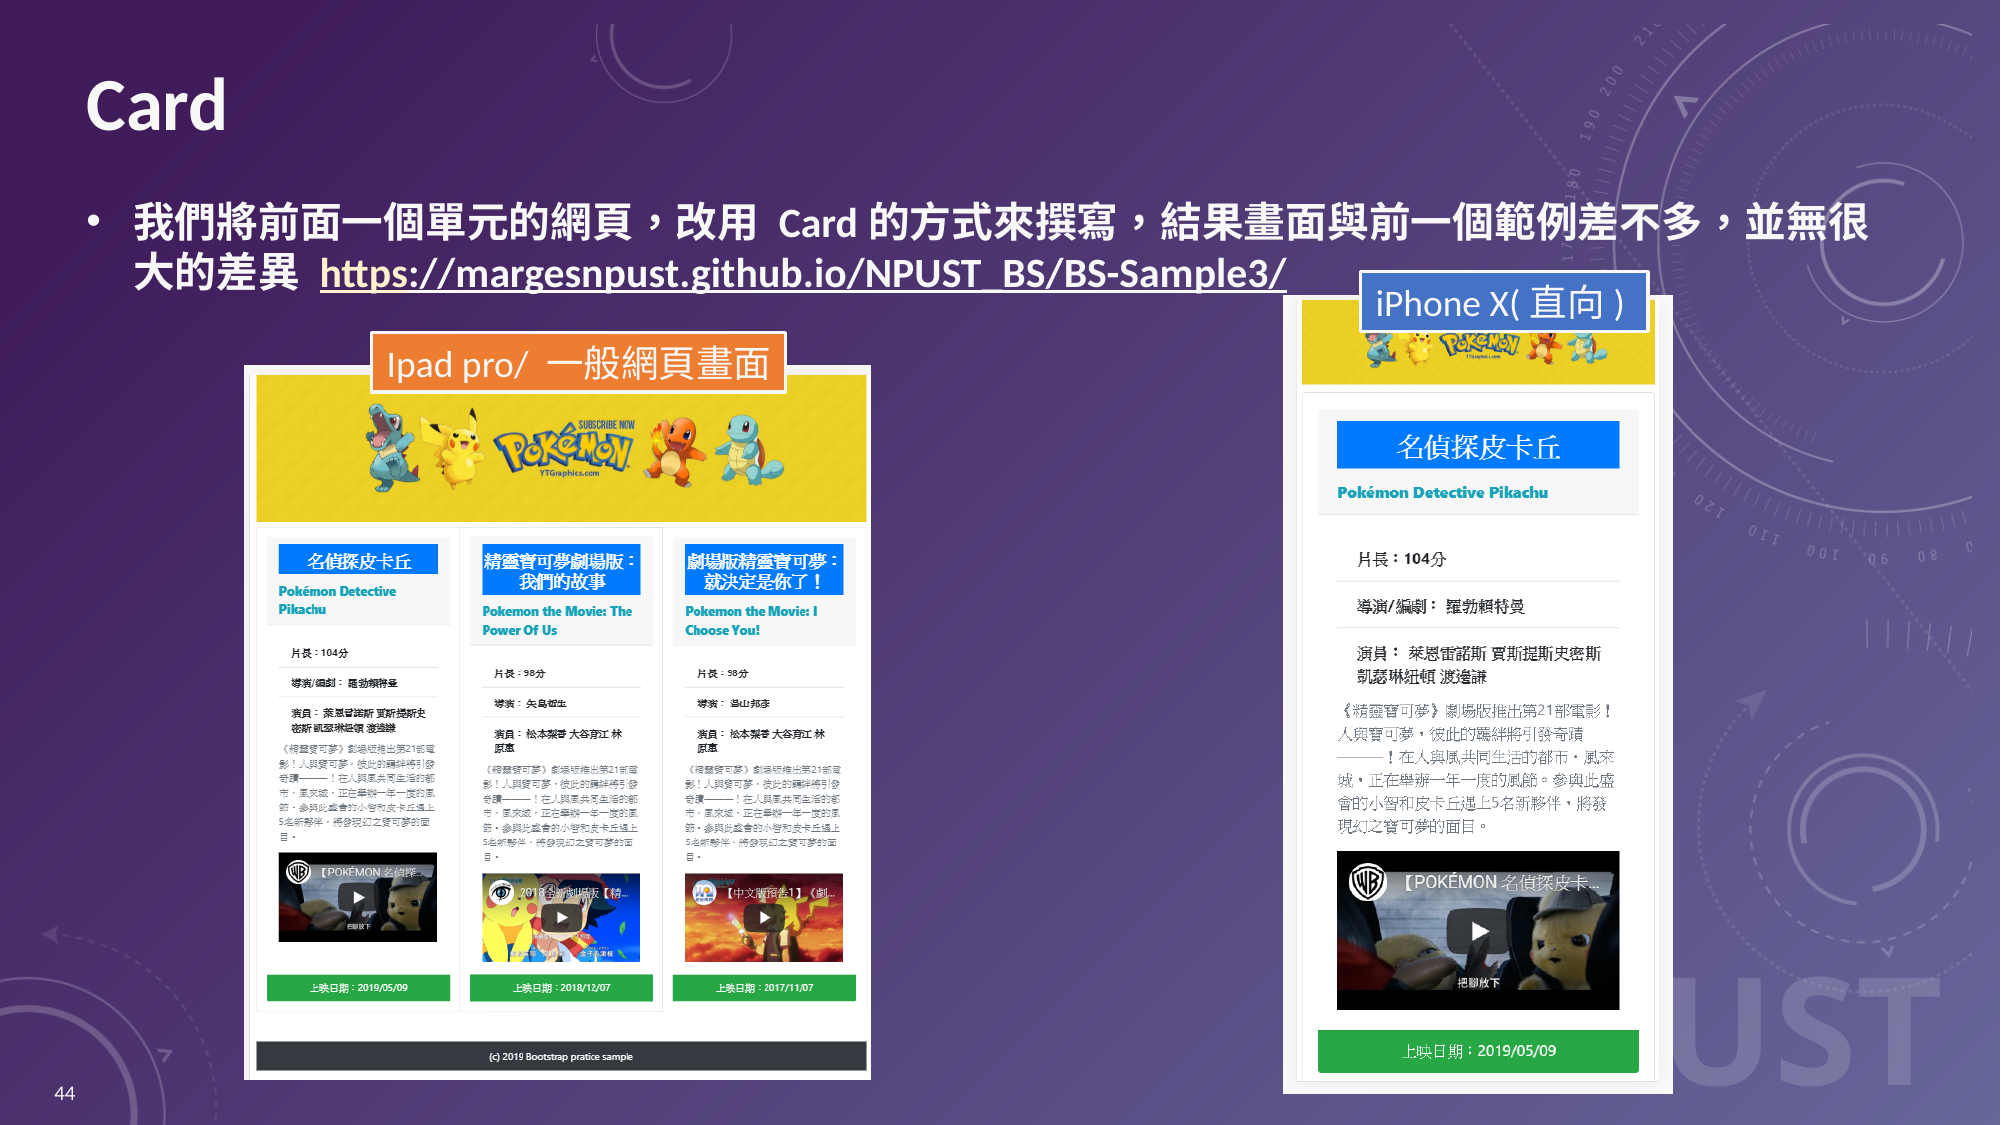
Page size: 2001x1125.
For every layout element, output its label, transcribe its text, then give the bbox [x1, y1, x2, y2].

list 我們將前面一個單元的網頁，改用 Card的方式來撰寫，結果畫面與前一個範例差不多，並無很大的差異 https://margesnpust.github.io/NPUST_BS/BS-Sample3/ [71, 188, 1909, 1013]
title Card [71, 24, 1909, 177]
text_box iPhone X(直向) [1359, 270, 1650, 294]
text_box Ipad pro/ 一般網頁畫面 [370, 331, 787, 365]
picture [0, 24, 1972, 1125]
slide_number 44 [0, 1060, 91, 1123]
